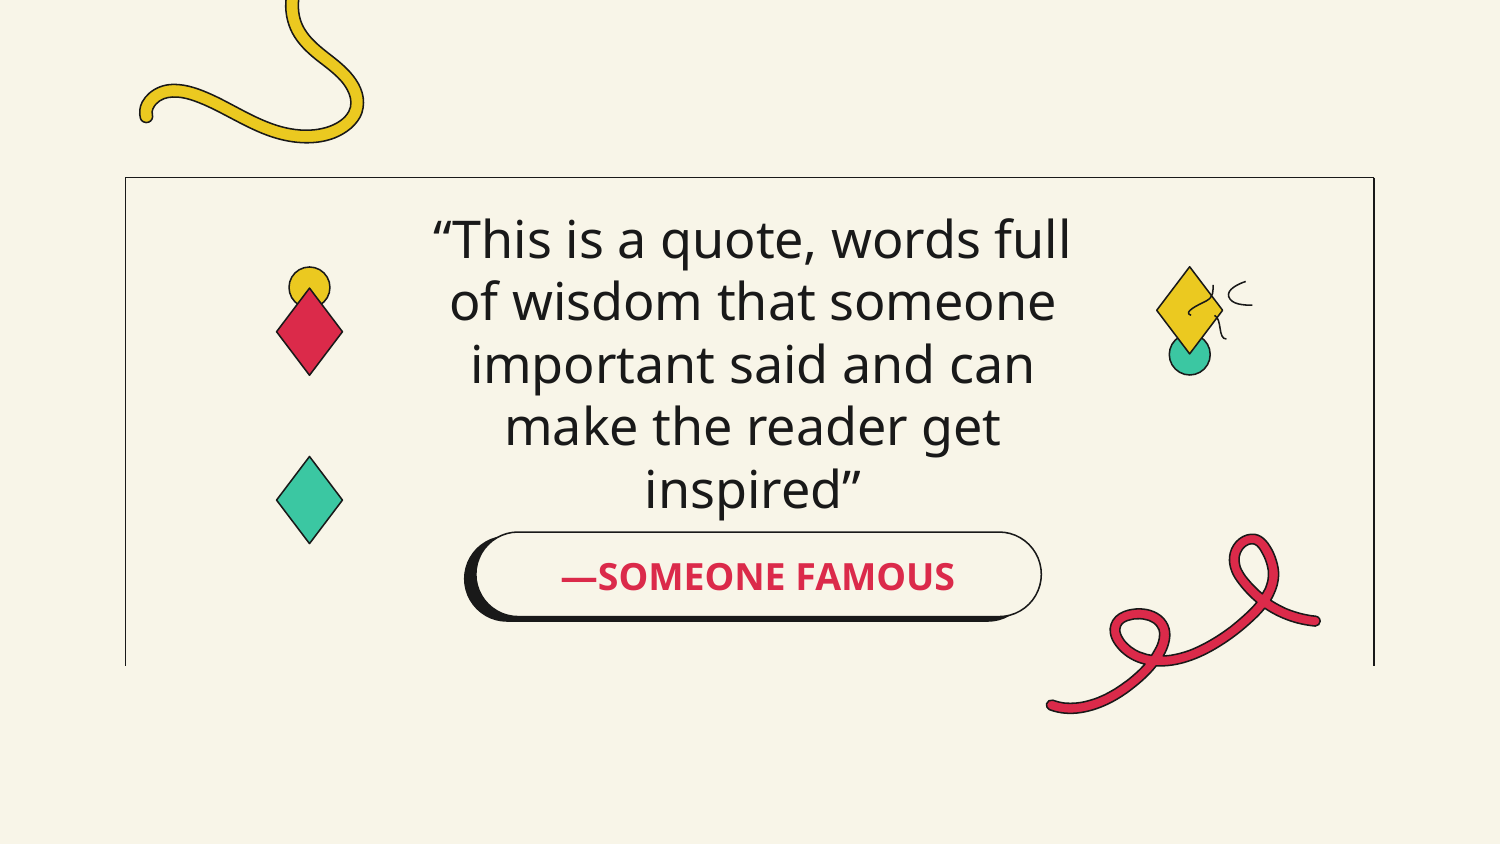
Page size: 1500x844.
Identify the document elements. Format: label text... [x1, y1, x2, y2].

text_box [464, 531, 1042, 622]
subtitle “This is a quote, words full of wisdom that someone important said and can make the reader get inspired” [391, 233, 1115, 492]
